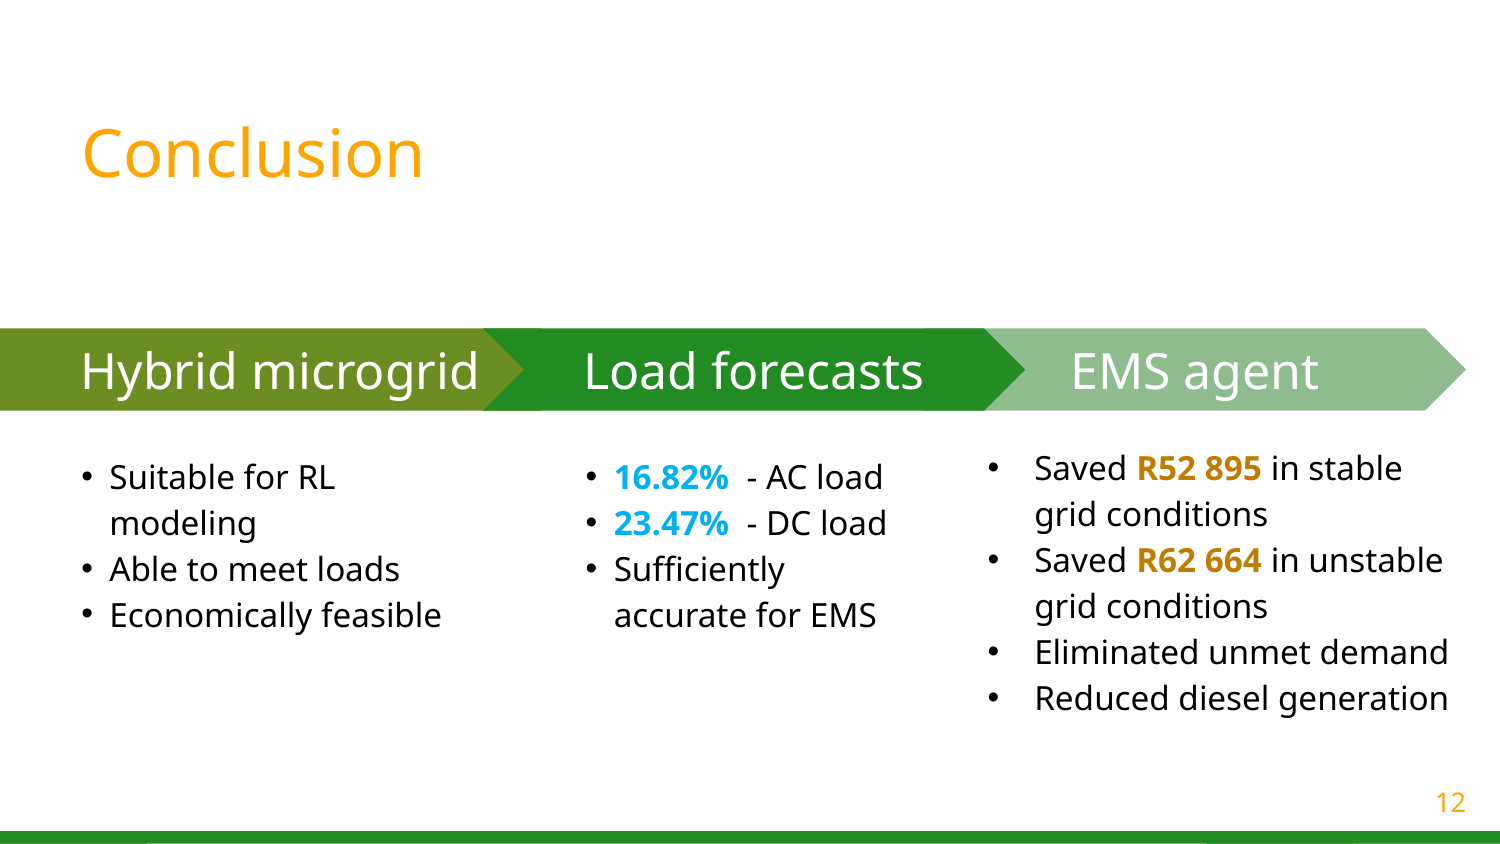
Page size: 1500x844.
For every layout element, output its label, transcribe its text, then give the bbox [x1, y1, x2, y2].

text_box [0, 328, 480, 758]
title Conclusion [66, 65, 1127, 206]
slide_number 12 [1391, 770, 1482, 822]
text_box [482, 328, 1026, 758]
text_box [1026, 328, 1467, 749]
